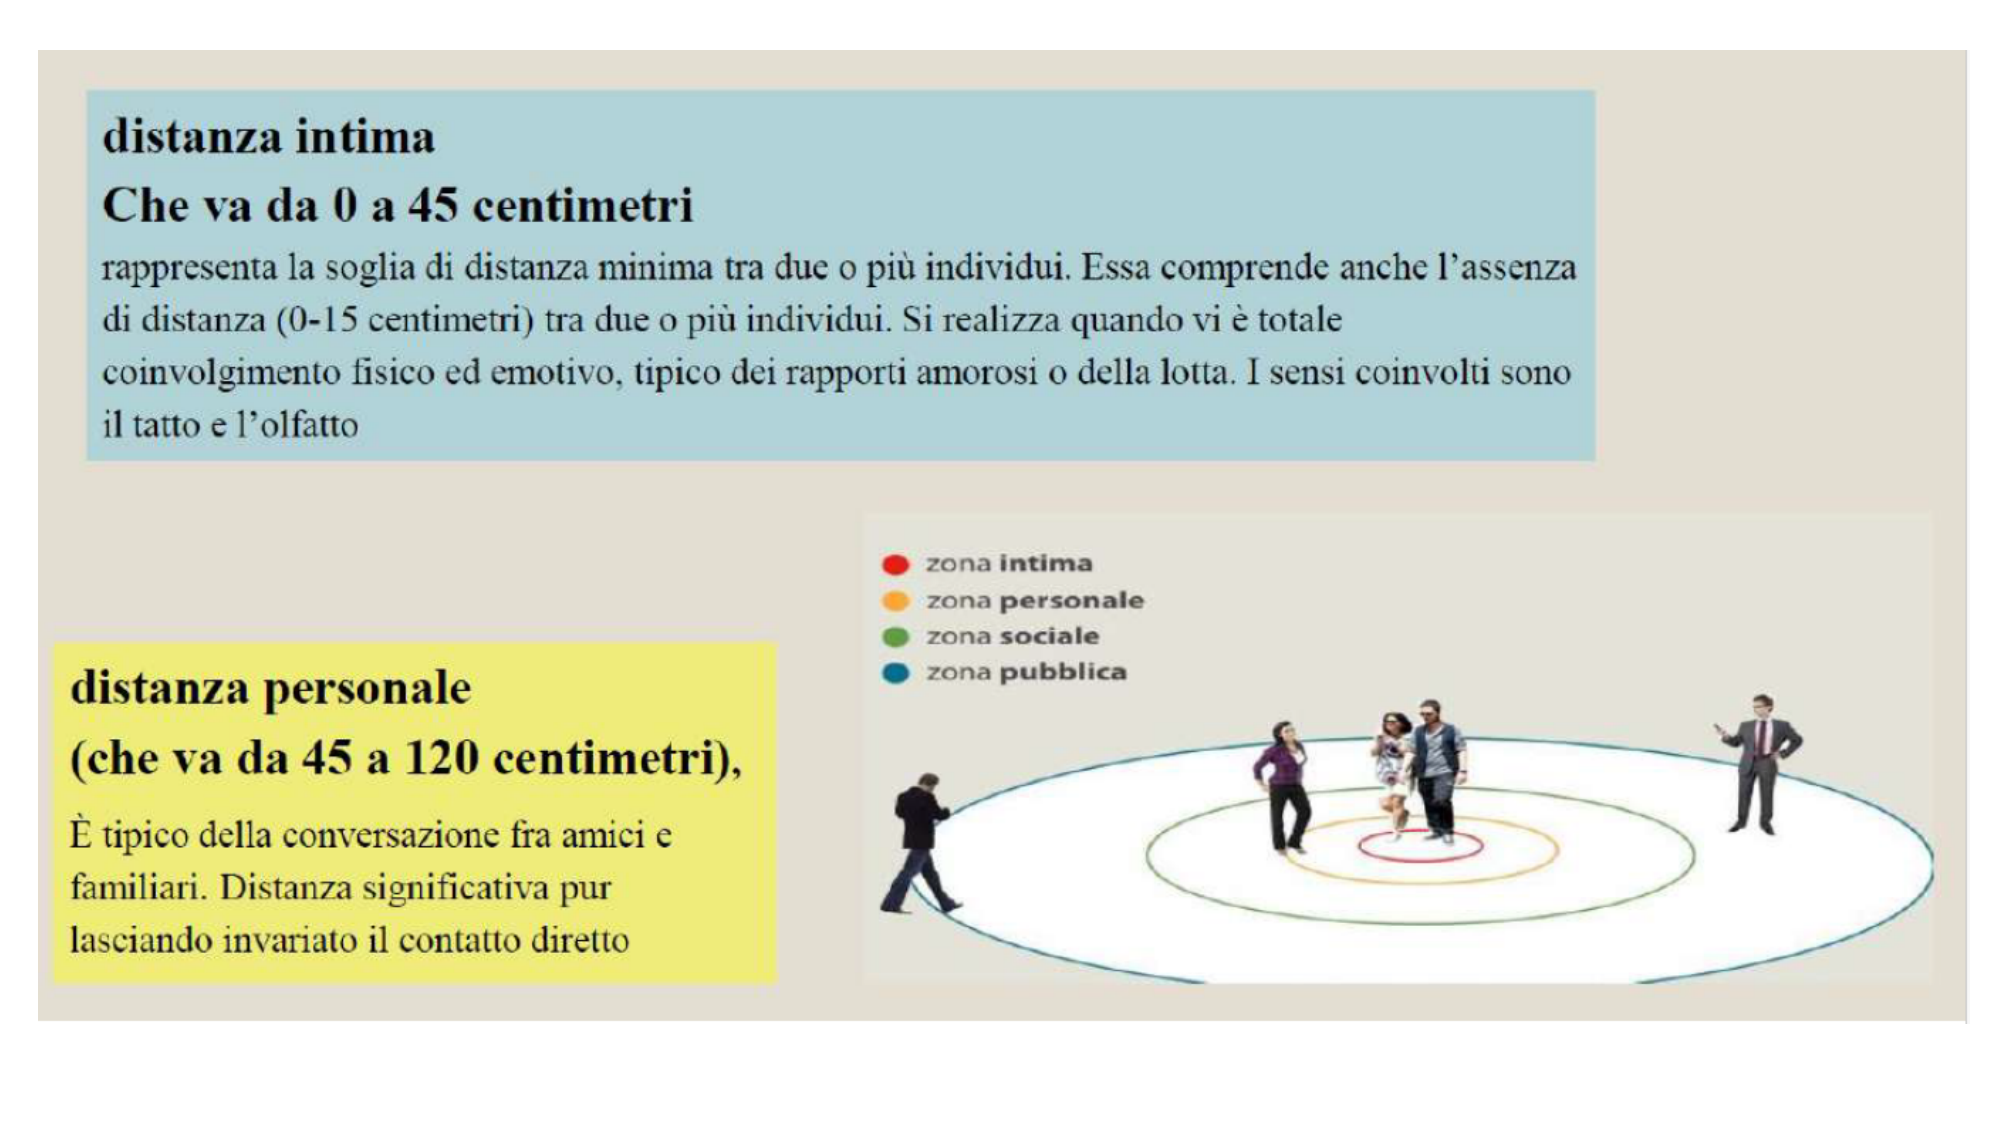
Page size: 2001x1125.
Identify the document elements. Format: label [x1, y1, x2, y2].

picture [37, 50, 1970, 1024]
